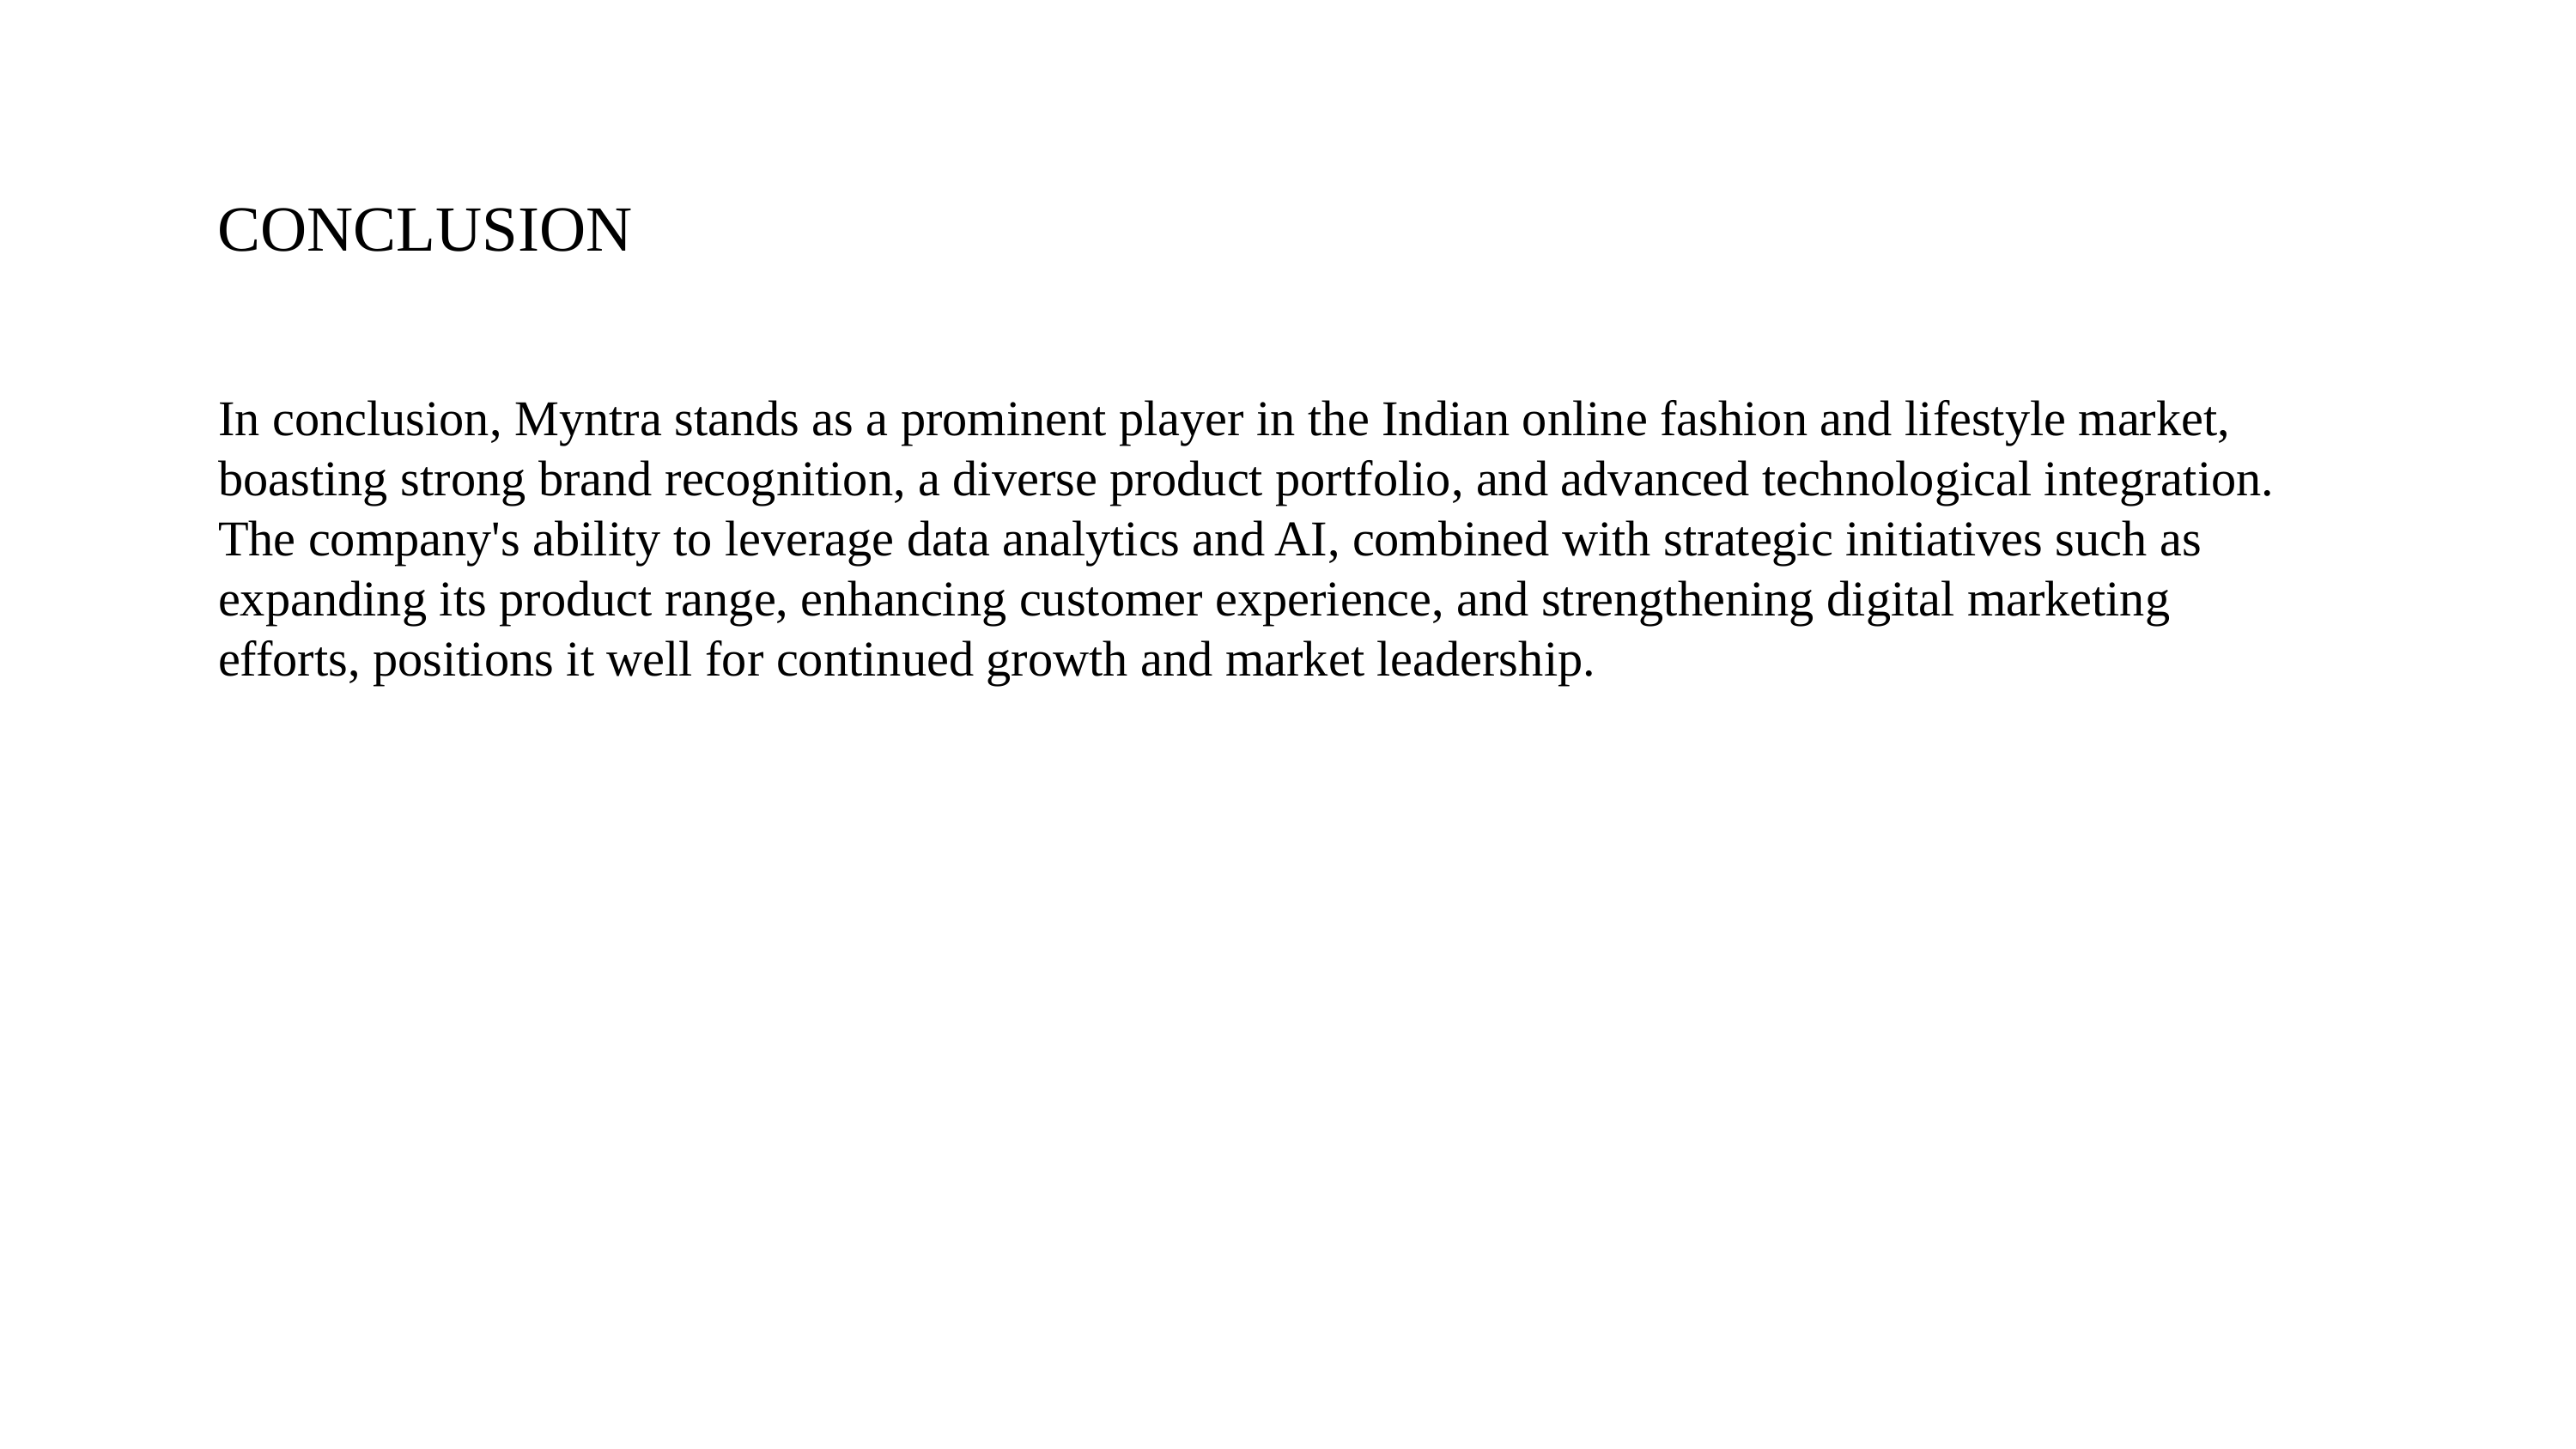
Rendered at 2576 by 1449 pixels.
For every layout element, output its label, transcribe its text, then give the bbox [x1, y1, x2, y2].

text_box In conclusion, Myntra stands as a prominent player in the Indian online fashion and lifestyle market, boasting strong brand recognition, a diverse product portfolio, and advanced technological integration. The company's ability to leverage data analytics and AI, combined with strategic initiatives such as expanding its product range, enhancing customer experience, and strengthening digital marketing efforts, positions it well for continued growth and market leadership. [205, 379, 2289, 693]
title CONCLUSION [0, 121, 973, 329]
